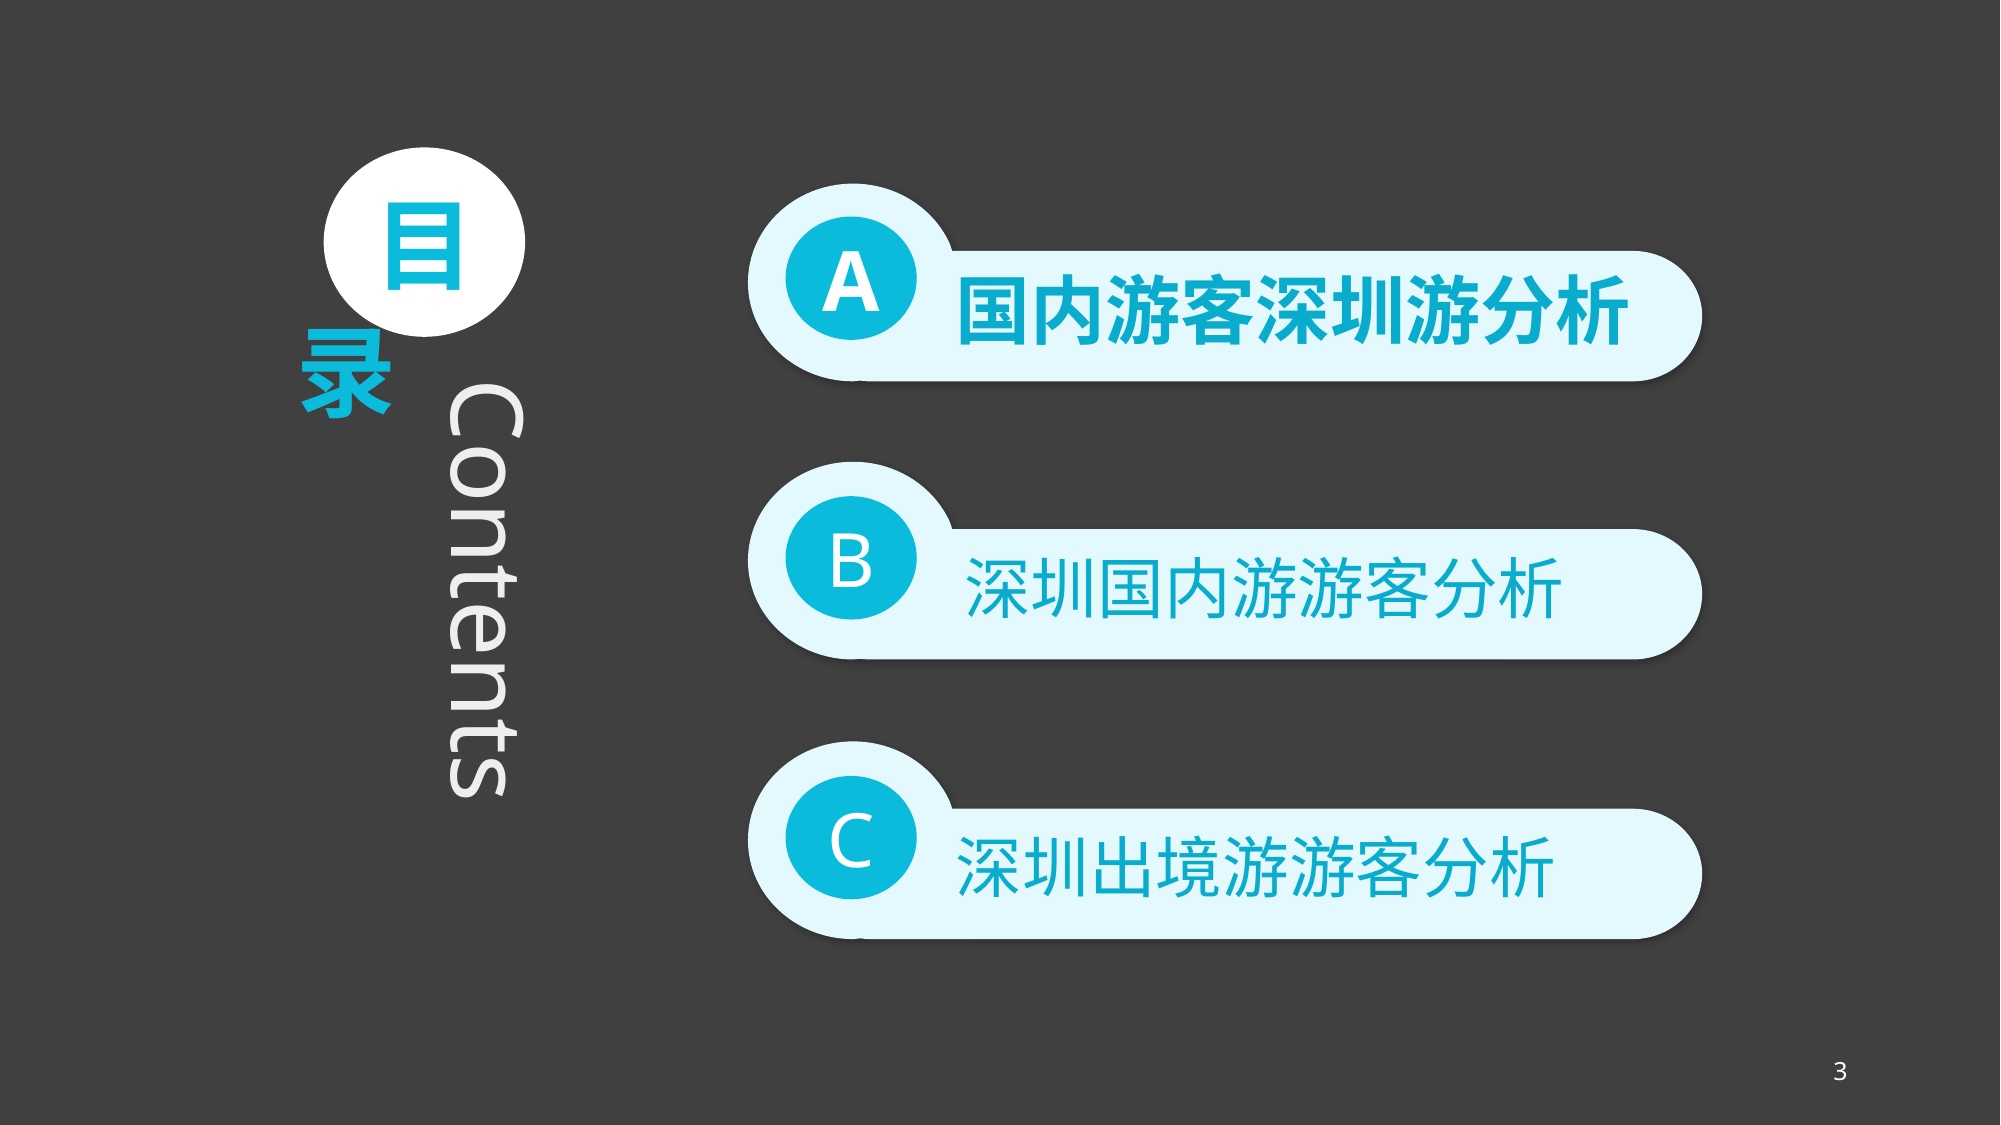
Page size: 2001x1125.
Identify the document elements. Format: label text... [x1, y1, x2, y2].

slide_number 3 [1412, 1042, 1863, 1103]
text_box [258, 147, 1703, 940]
